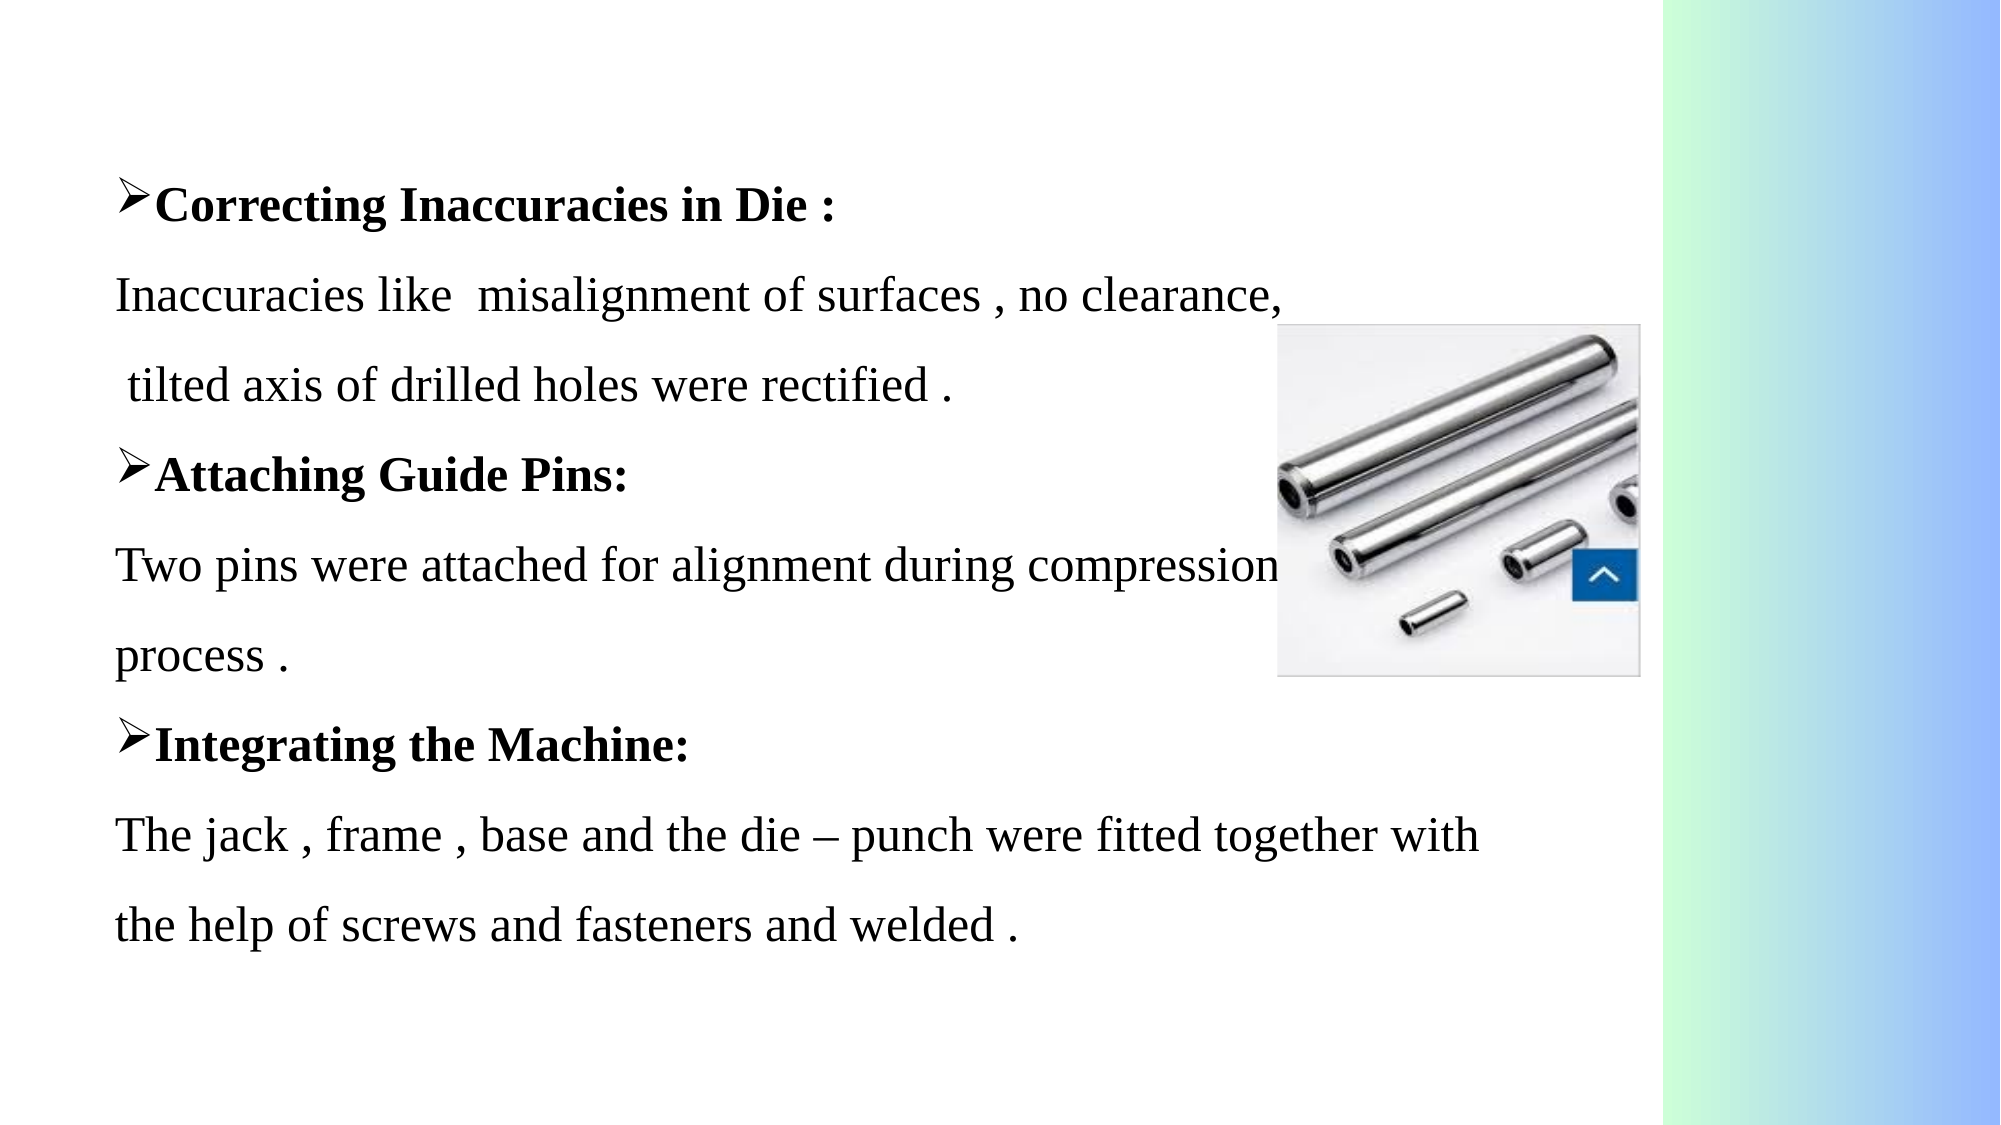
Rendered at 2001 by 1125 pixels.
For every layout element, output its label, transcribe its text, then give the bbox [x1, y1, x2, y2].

picture [1277, 324, 1641, 677]
text_box Correcting Inaccuracies in Die : Inaccuracies like misalignment of surfaces , no clearance, tilted axis of drilled holes were rectified . Attaching Guide Pins: Two pins were attached for alignment during compression process . Integrating the Machine: The jack , frame , base and the die – punch were fitted together with the help of screws and fasteners and welded . [99, 134, 1500, 959]
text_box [1662, 0, 2000, 1125]
